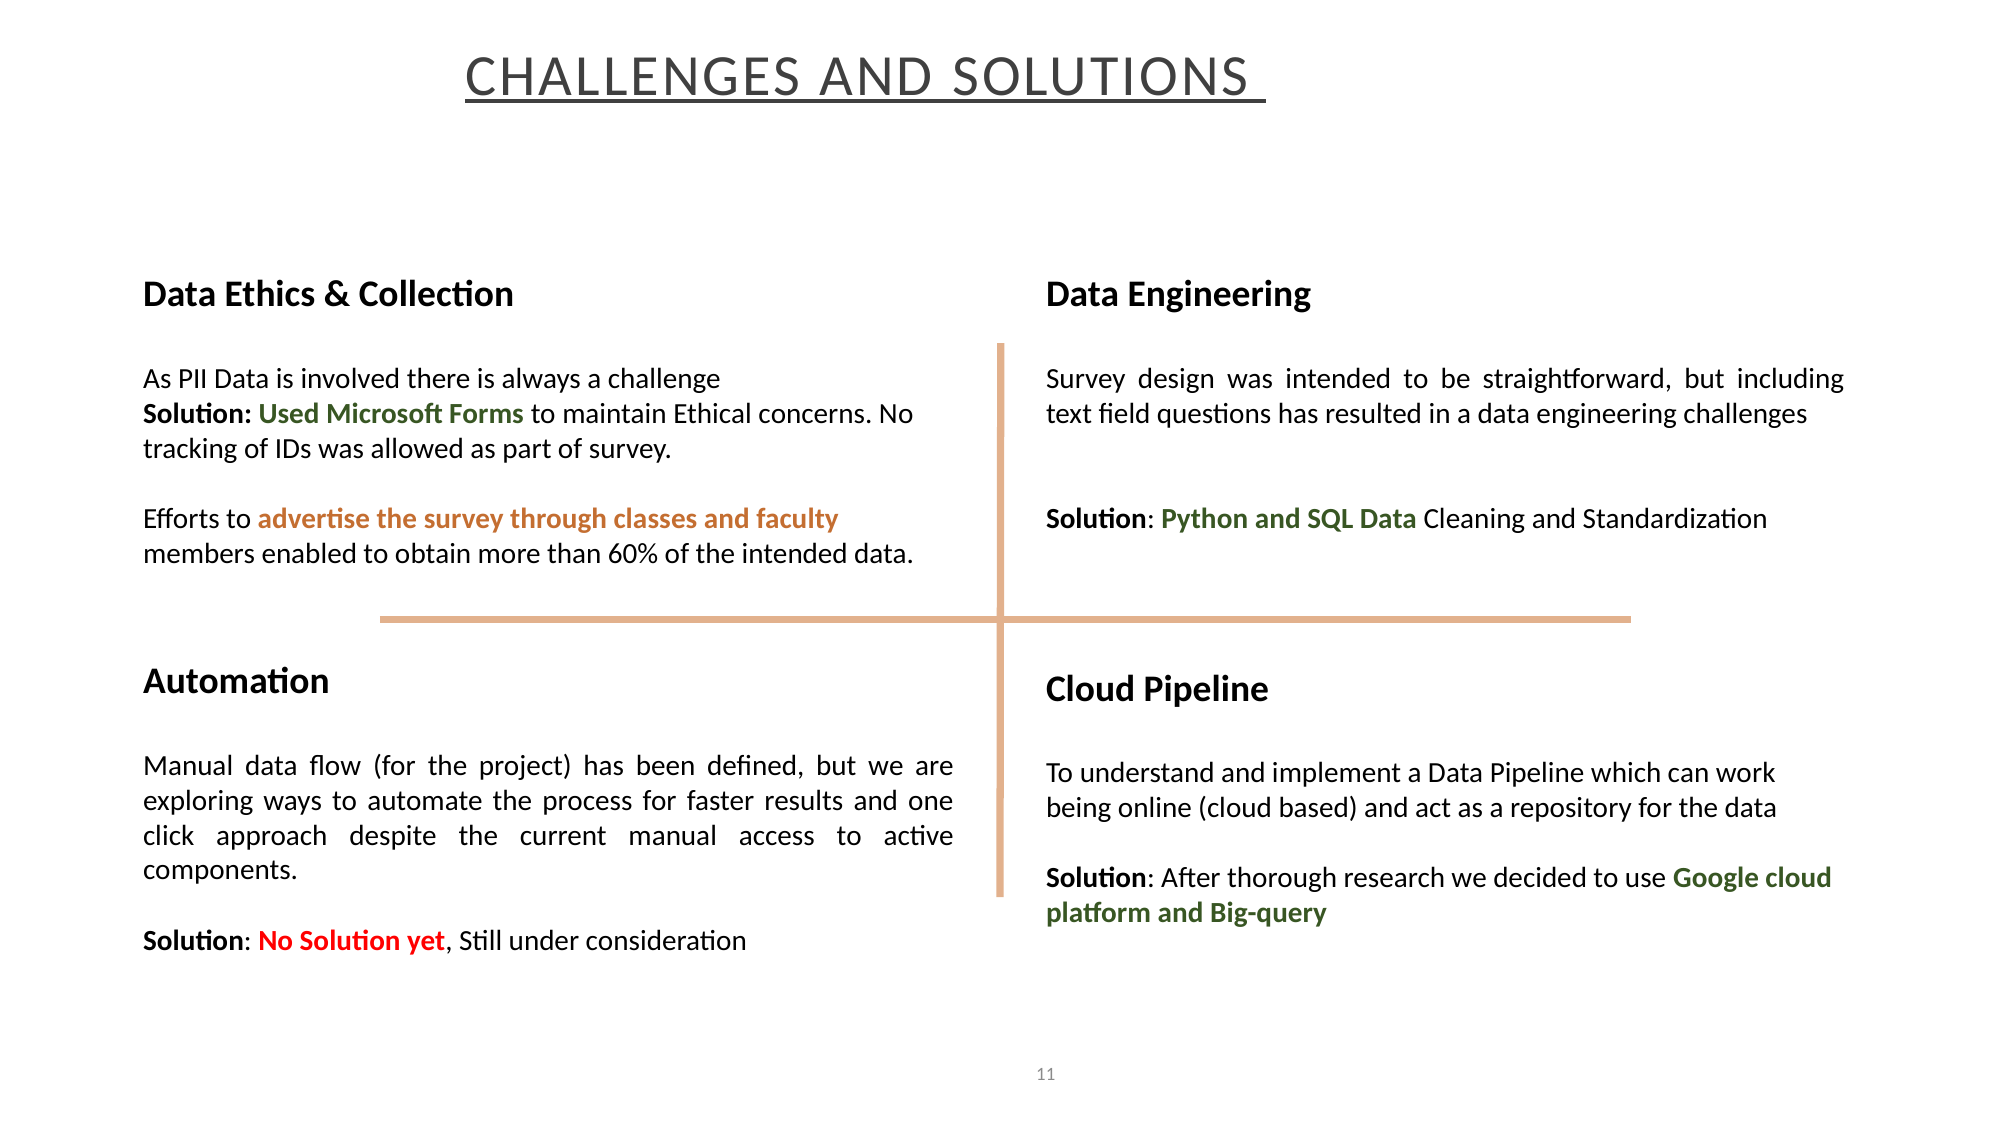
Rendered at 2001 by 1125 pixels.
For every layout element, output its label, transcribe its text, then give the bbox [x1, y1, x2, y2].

text_box Data Ethics & Collection As PII Data is involved there is always a challenge Solution: Used Microsoft Forms to maintain Ethical concerns. No tracking of IDs was allowed as part of survey. Efforts to advertise the survey through classes and faculty members enabled to obtain more than 60% of the intended data. [128, 262, 969, 577]
text_box Cloud Pipeline To understand and implement a Data Pipeline which can work being online (cloud based) and act as a repository for the data Solution: After thorough research we decided to use Google cloud platform and Big-query [1031, 656, 1860, 936]
text_box Automation Manual data flow (for the project) has been defined, but we are exploring ways to automate the process for faster results and one click approach despite the current manual access to active components. Solution: No Solution yet, Still under consideration [128, 648, 969, 964]
slide_number 11 [908, 1042, 1071, 1103]
title Challenges and Solutions [450, 21, 1359, 116]
text_box Data Engineering Survey design was intended to be straightforward, but including text field questions has resulted in a data engineering challenges Solution: Python and SQL Data Cleaning and Standardization [1031, 262, 1860, 572]
